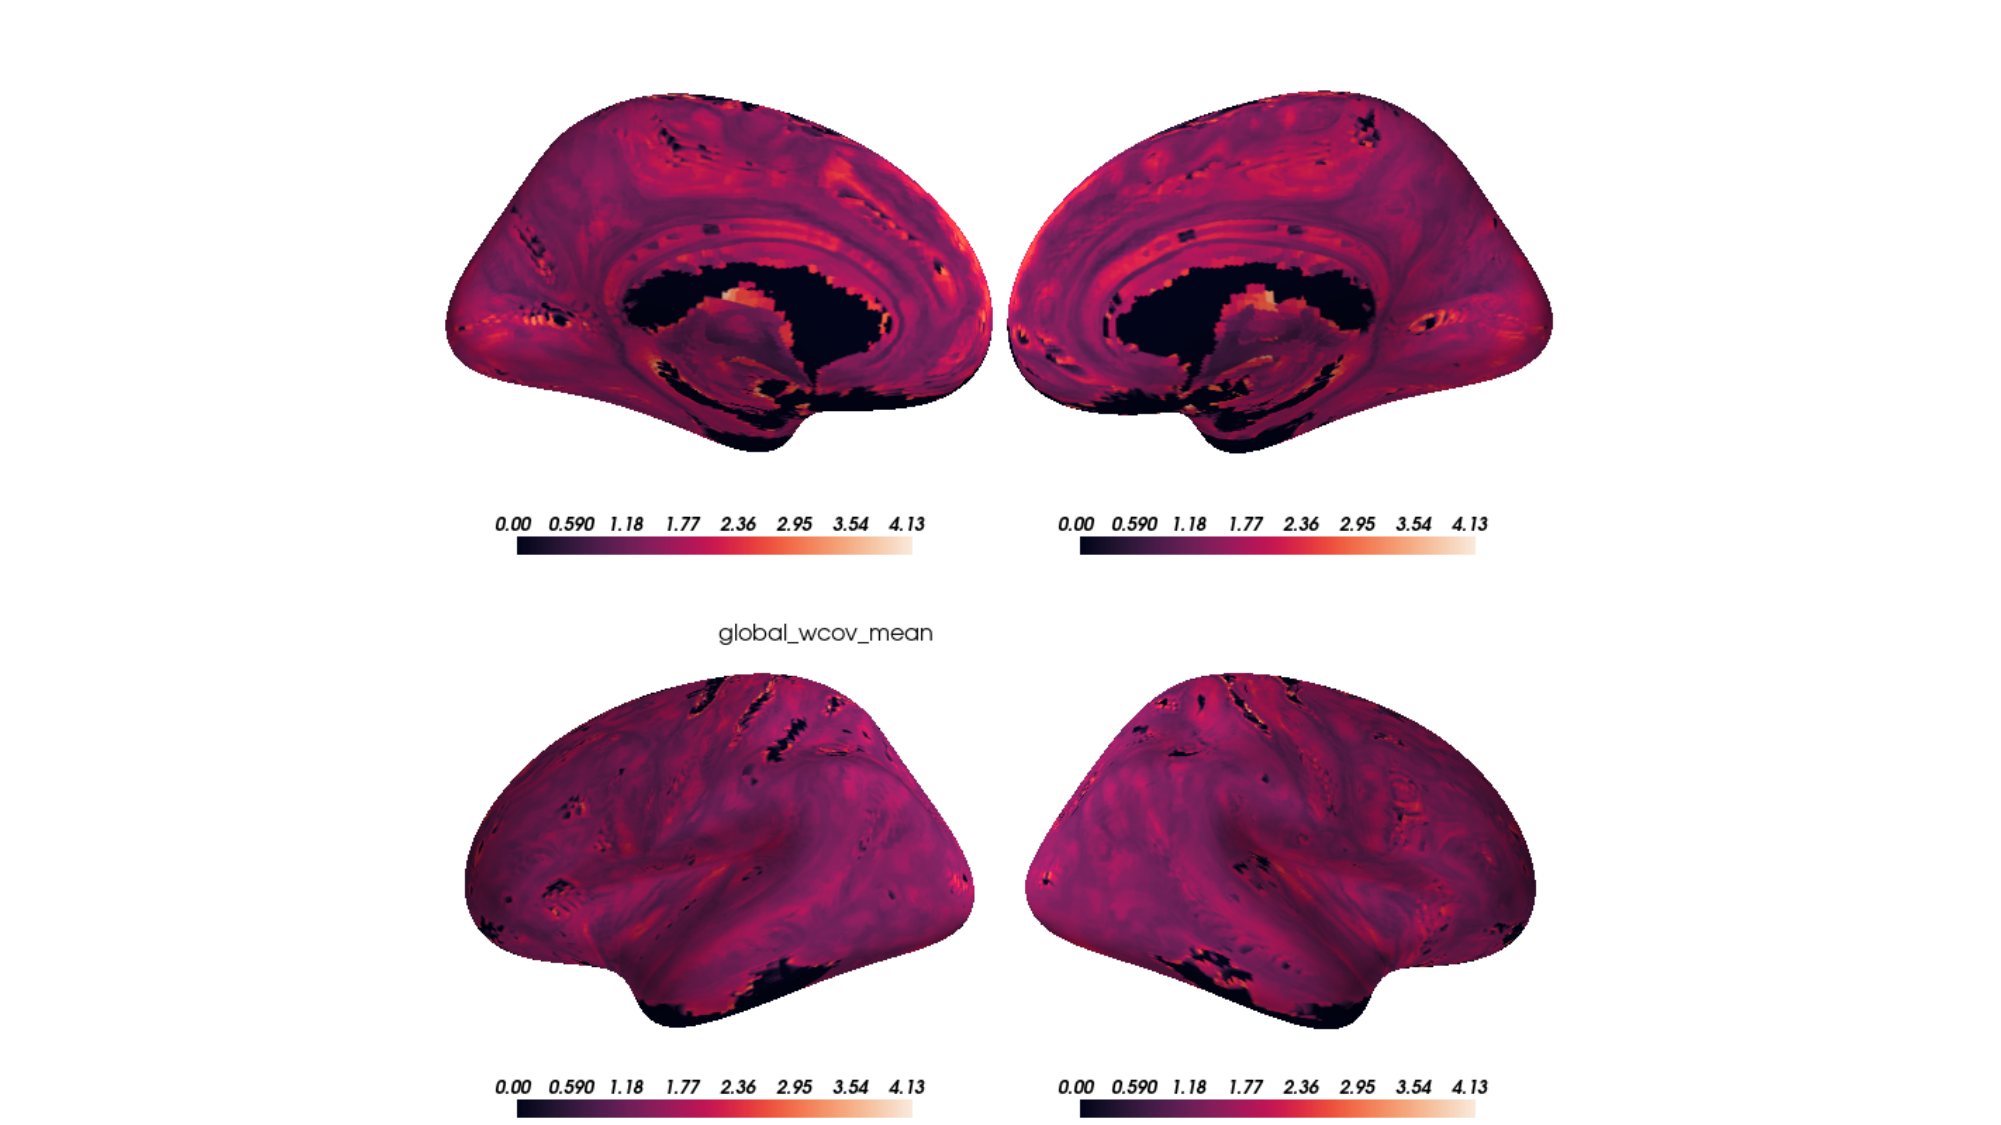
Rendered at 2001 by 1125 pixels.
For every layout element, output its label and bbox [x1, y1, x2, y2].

picture [437, 0, 1563, 1125]
